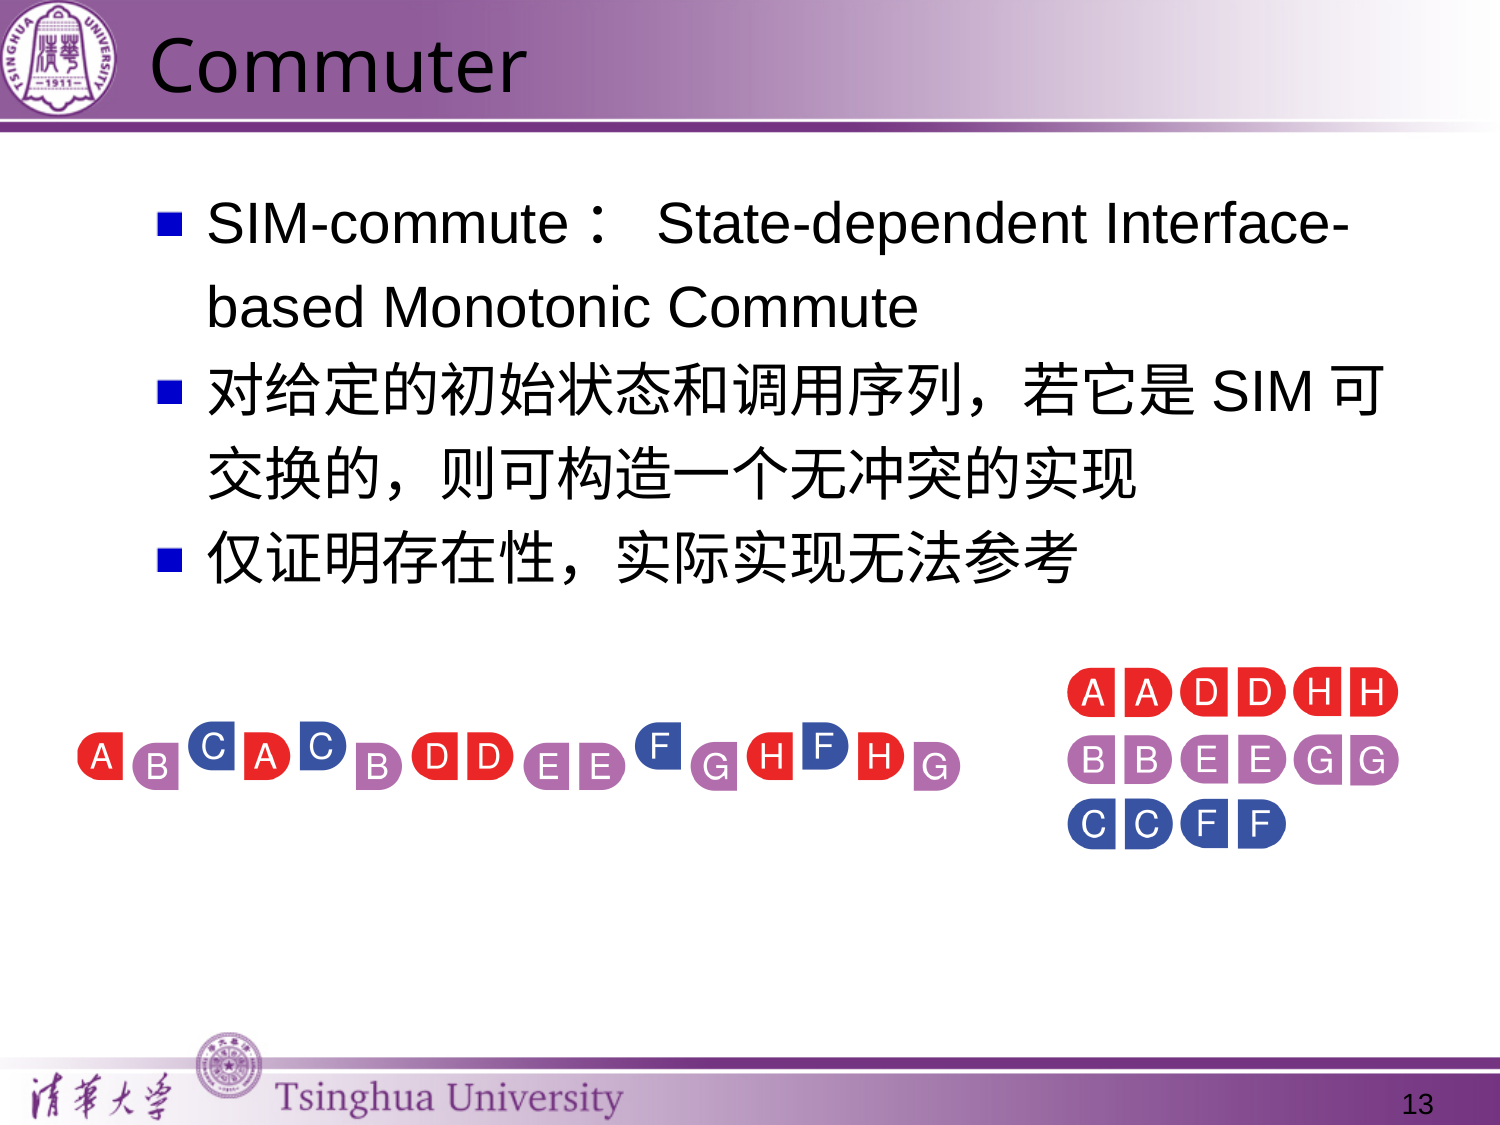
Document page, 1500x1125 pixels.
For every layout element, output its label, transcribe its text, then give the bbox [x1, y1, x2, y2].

picture [0, 0, 1500, 1125]
title Commuter [133, 11, 1437, 114]
slide_number 13 [1335, 1077, 1500, 1125]
list SIM-commute：State-dependent Interface-based Monotonic Commute 对给定的初始状态和调用序列，若它是SIM可交换的，则可构造一个无冲突的实现 仅证明存在性，实际实现无法参考 [135, 163, 1436, 1020]
